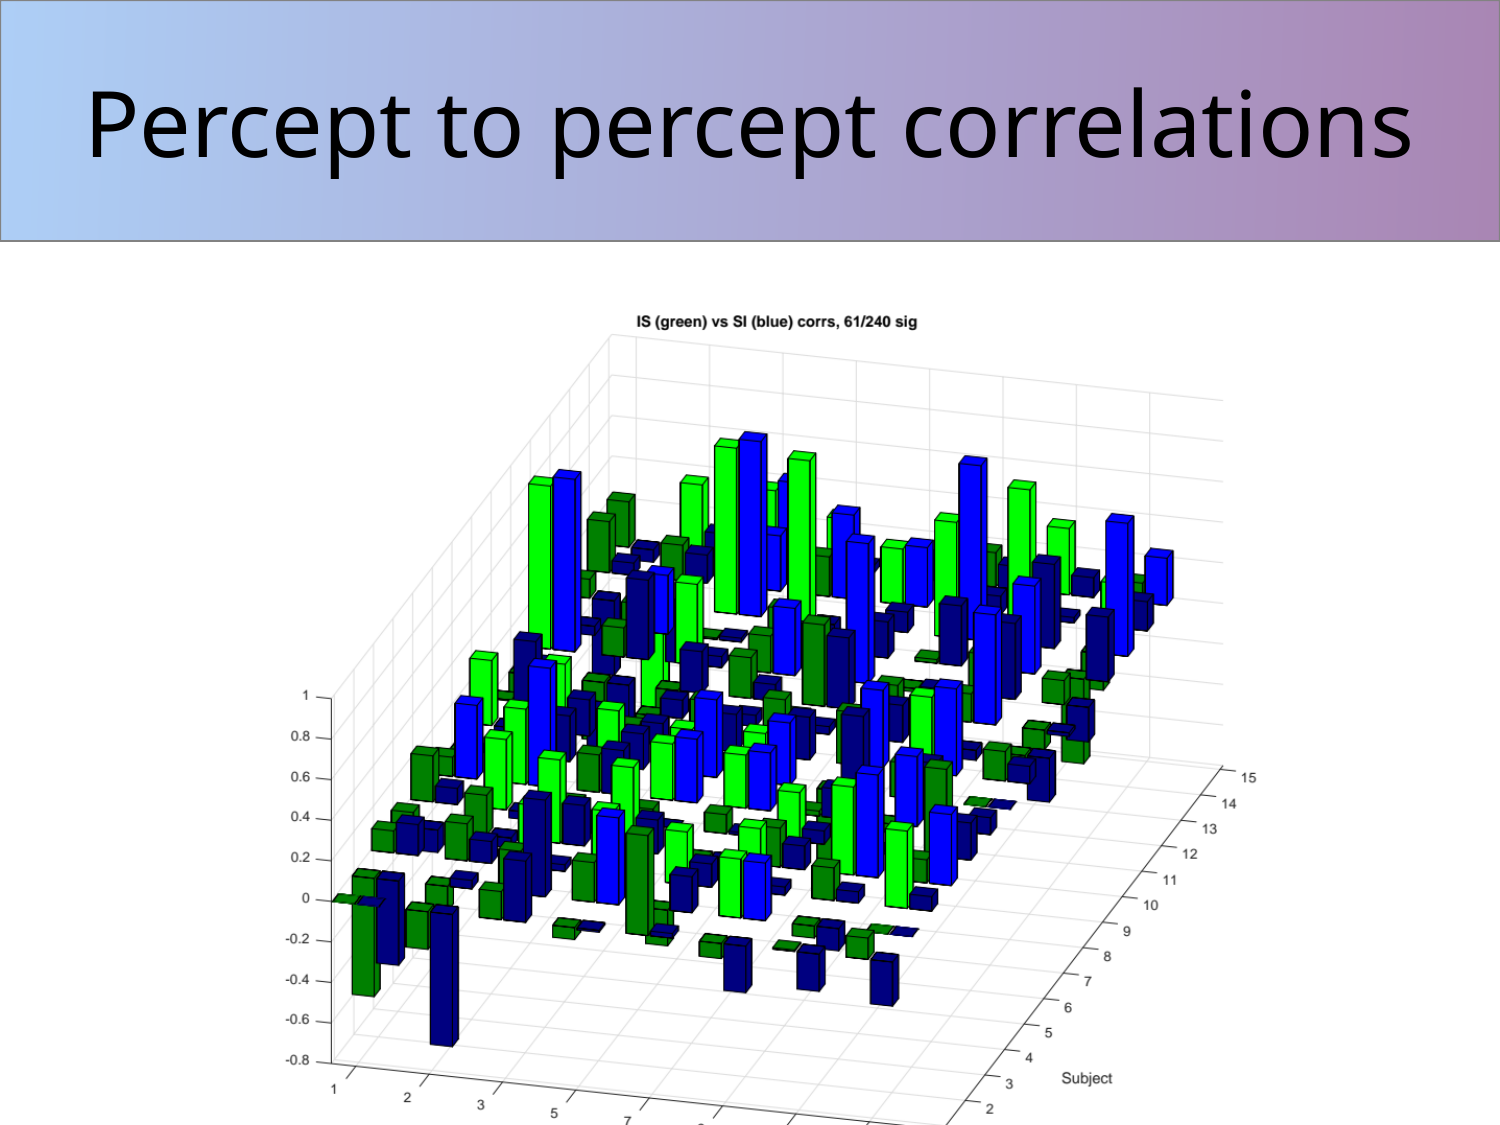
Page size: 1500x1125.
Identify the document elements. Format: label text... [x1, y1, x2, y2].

title Percept to percept correlations [0, 0, 1500, 242]
picture [0, 262, 1500, 1125]
